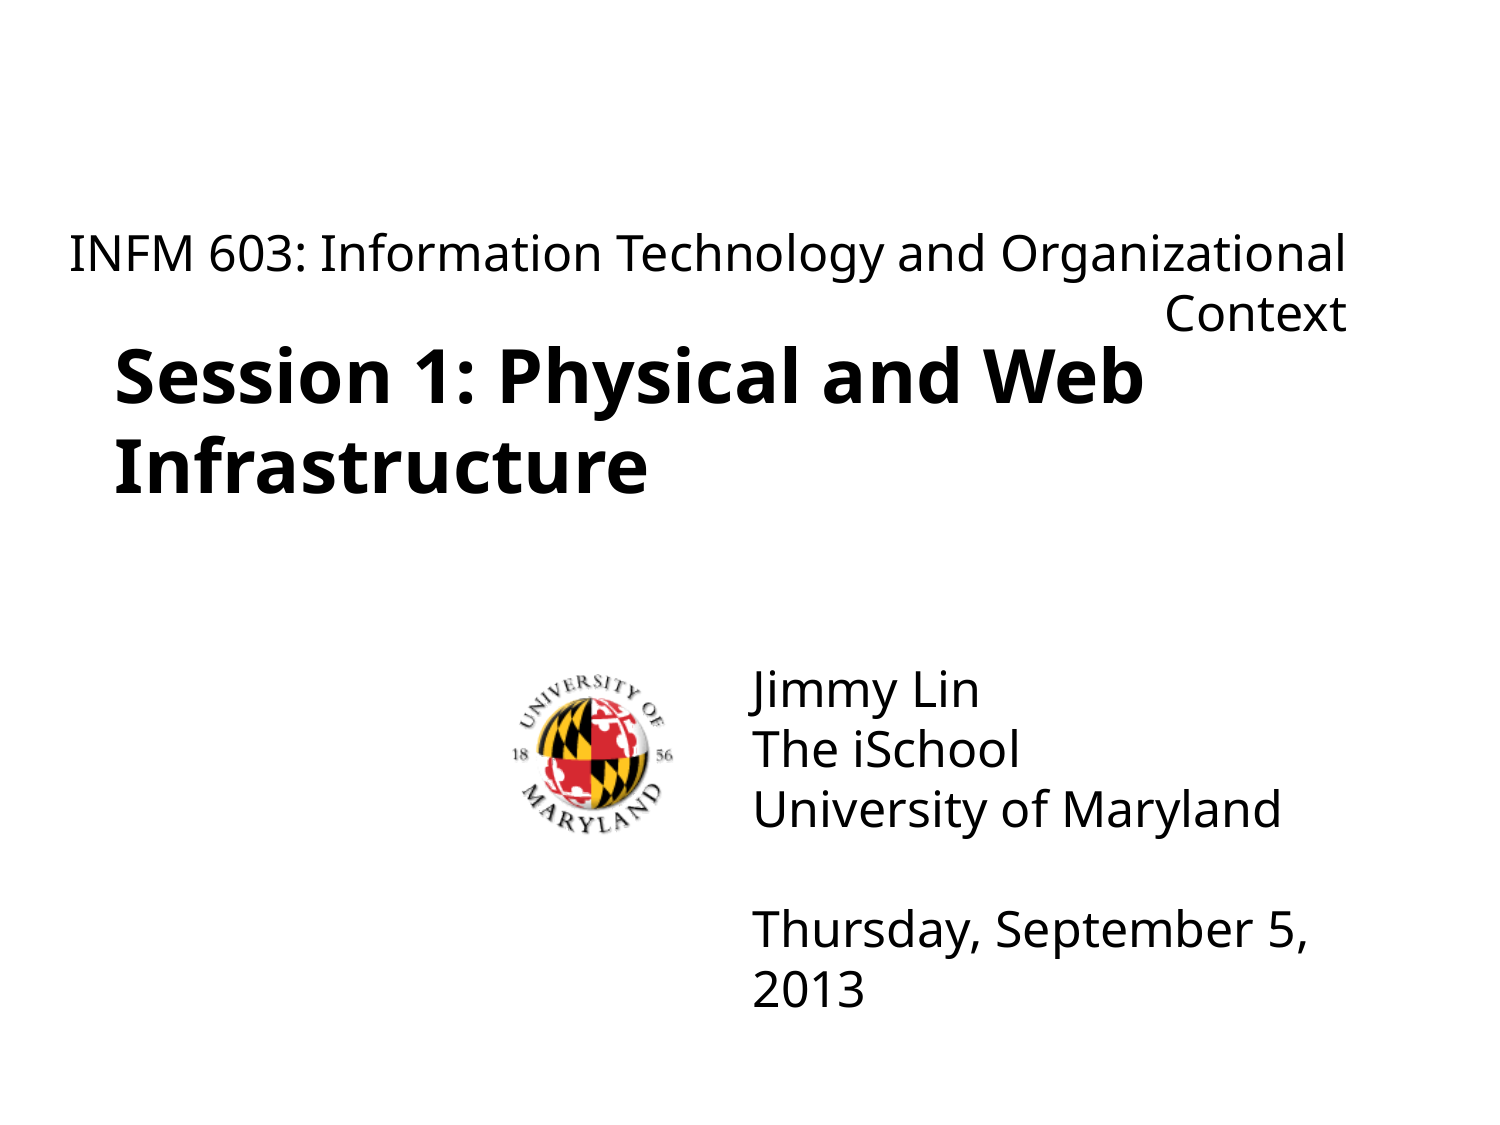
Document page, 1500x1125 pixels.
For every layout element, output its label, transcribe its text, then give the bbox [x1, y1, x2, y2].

text_box Jimmy Lin The iSchool University of Maryland Thursday, September 5, 2013 [737, 650, 1375, 900]
text_box INFM 603: Information Technology and Organizational Context [37, 199, 1363, 363]
text_box Session 1: Physical and Web Infrastructure [99, 274, 1463, 563]
picture [512, 674, 676, 838]
